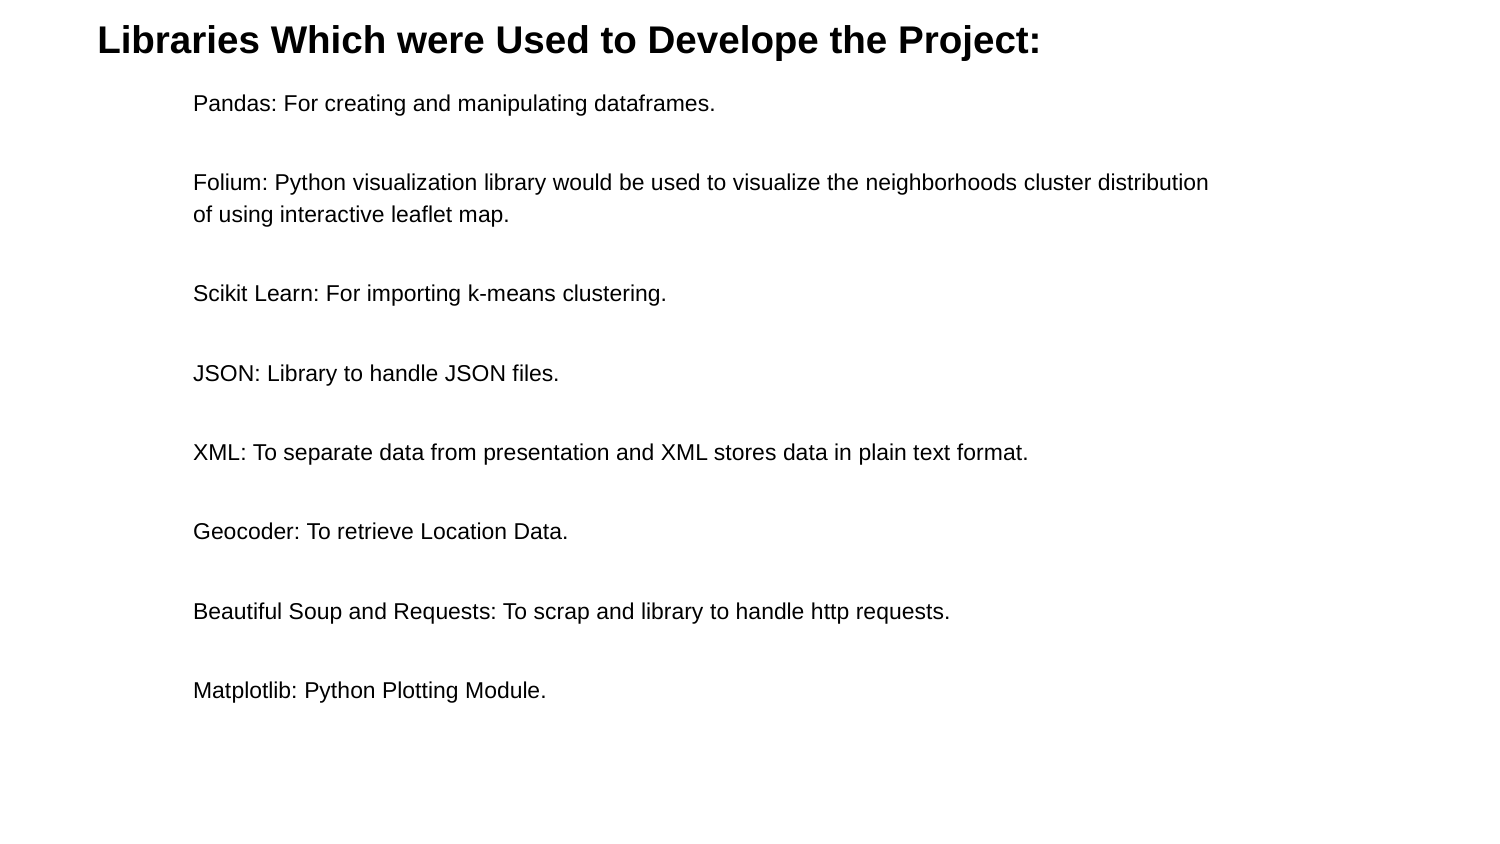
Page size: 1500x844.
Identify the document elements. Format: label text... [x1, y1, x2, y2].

text_box Libraries Which were Used to Develope the Project: Pandas: For creating and manipulating dataframes. Folium: Python visualization library would be used to visualize the neighborhoods cluster distribution of using interactive leaflet map. Scikit Learn: For importing k-means clustering. JSON: Library to handle JSON files. XML: To separate data from presentation and XML stores data in plain text format. Geocoder: To retrieve Location Data. Beautiful Soup and Requests: To scrap and library to handle http requests. Matplotlib: Python Plotting Module. [82, 0, 1339, 778]
